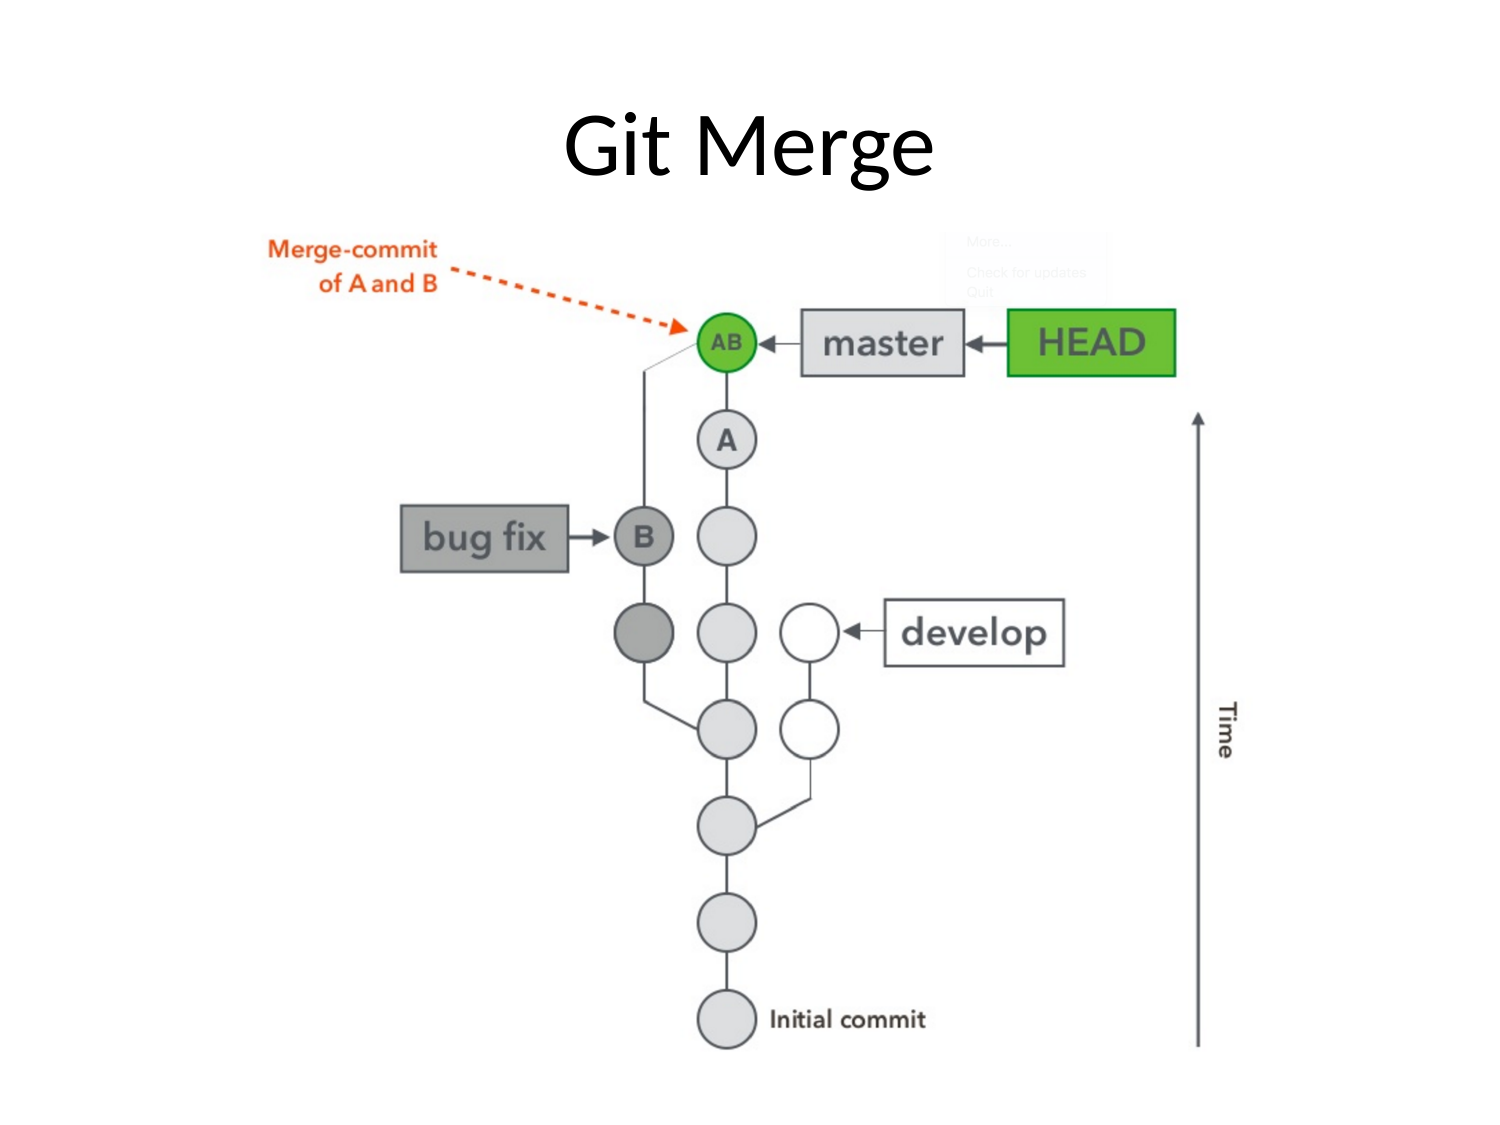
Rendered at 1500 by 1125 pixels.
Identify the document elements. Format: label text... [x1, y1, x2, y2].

picture [246, 232, 1254, 1069]
title Git Merge [75, 45, 1425, 233]
